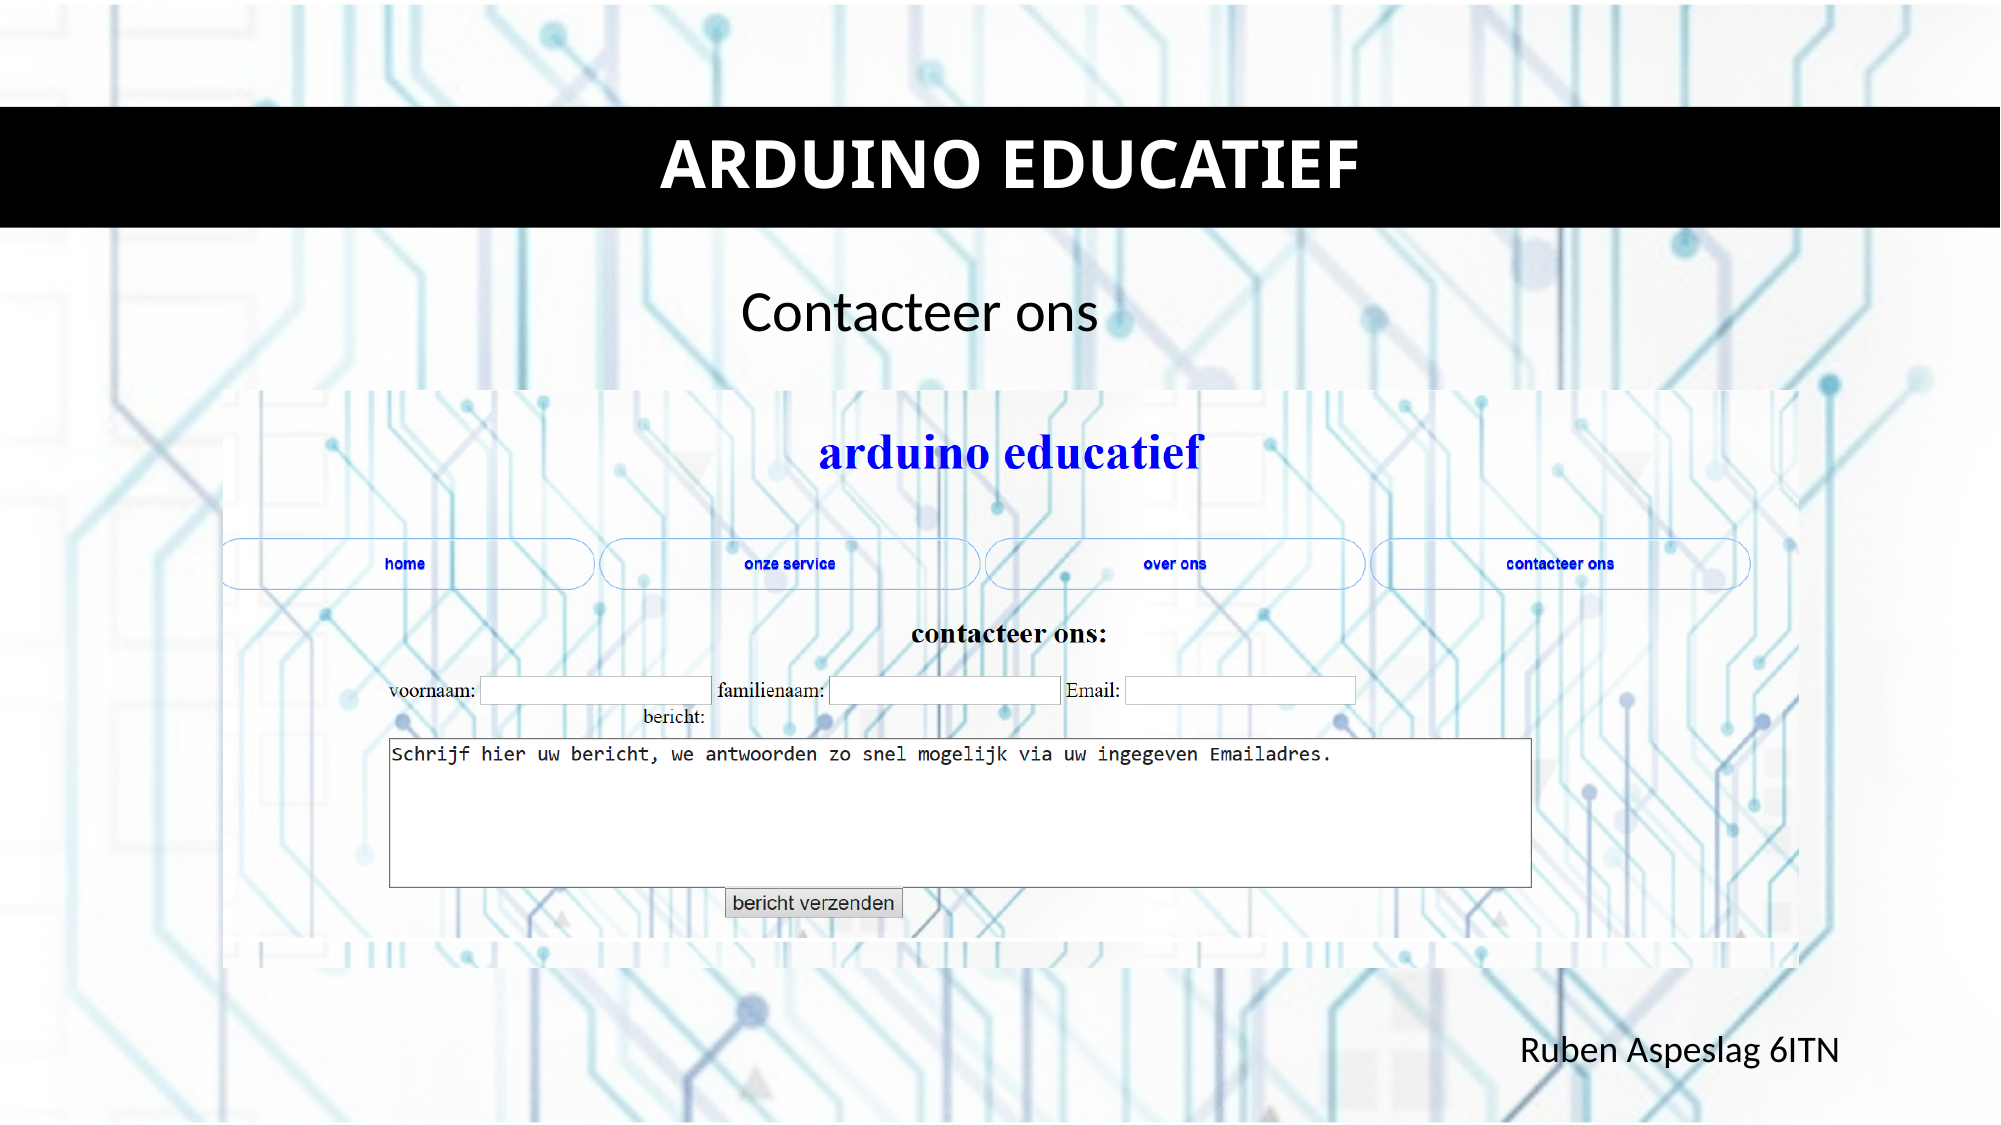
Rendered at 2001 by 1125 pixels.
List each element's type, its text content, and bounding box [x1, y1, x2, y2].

picture [0, 0, 2001, 1125]
title ARDUINO EDUCATIEF [91, 105, 1931, 228]
text_box Contacteer ons [726, 266, 1281, 351]
text_box [0, 106, 2000, 229]
text_box Ruben Aspeslag 6ITN [1505, 1018, 1931, 1078]
